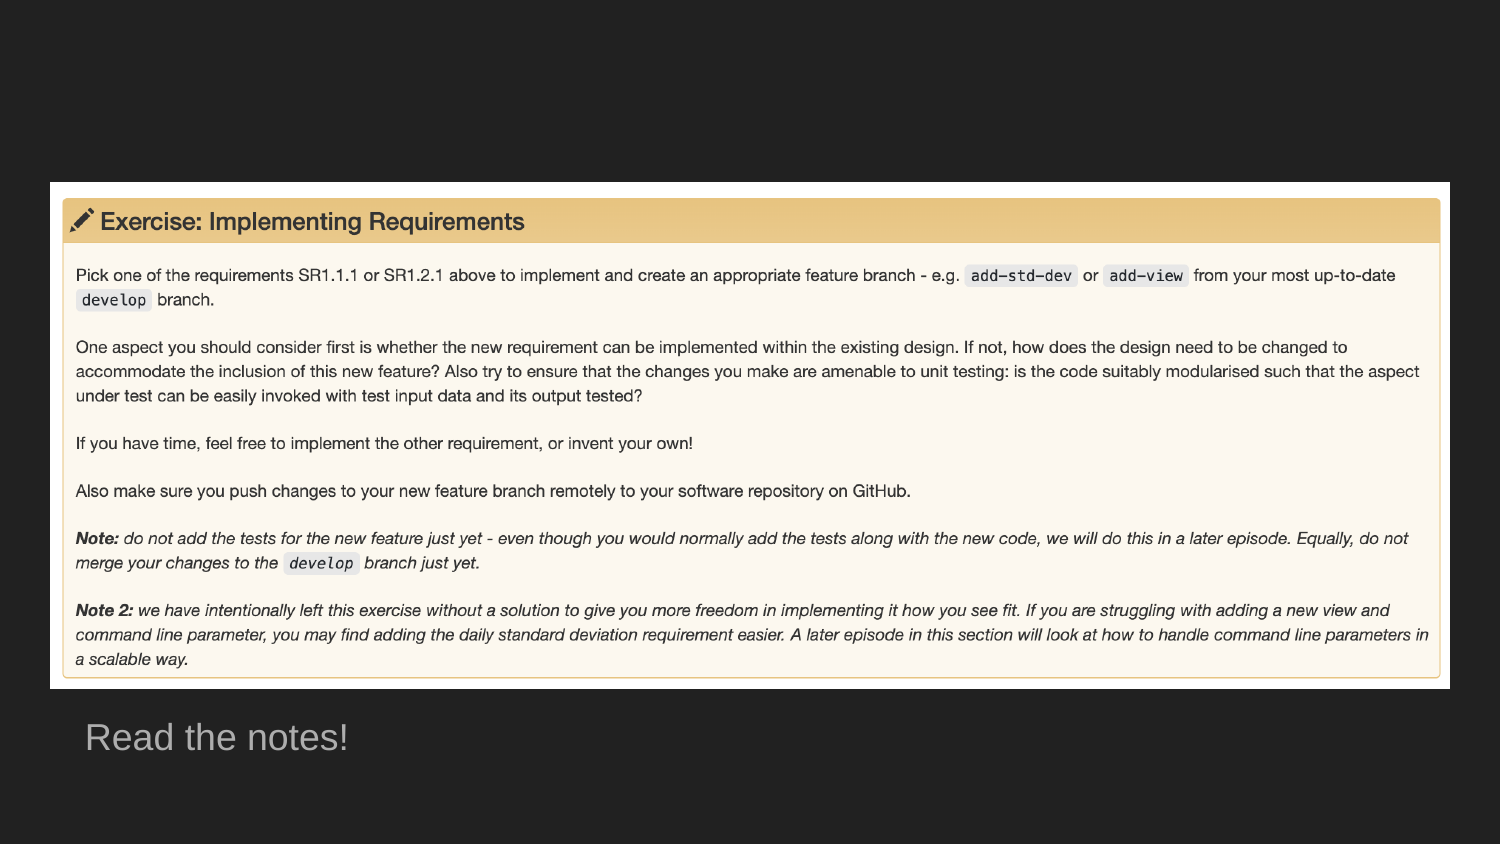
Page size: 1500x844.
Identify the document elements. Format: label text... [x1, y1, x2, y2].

list Read the notes! [51, 697, 1449, 750]
picture [50, 182, 1451, 690]
